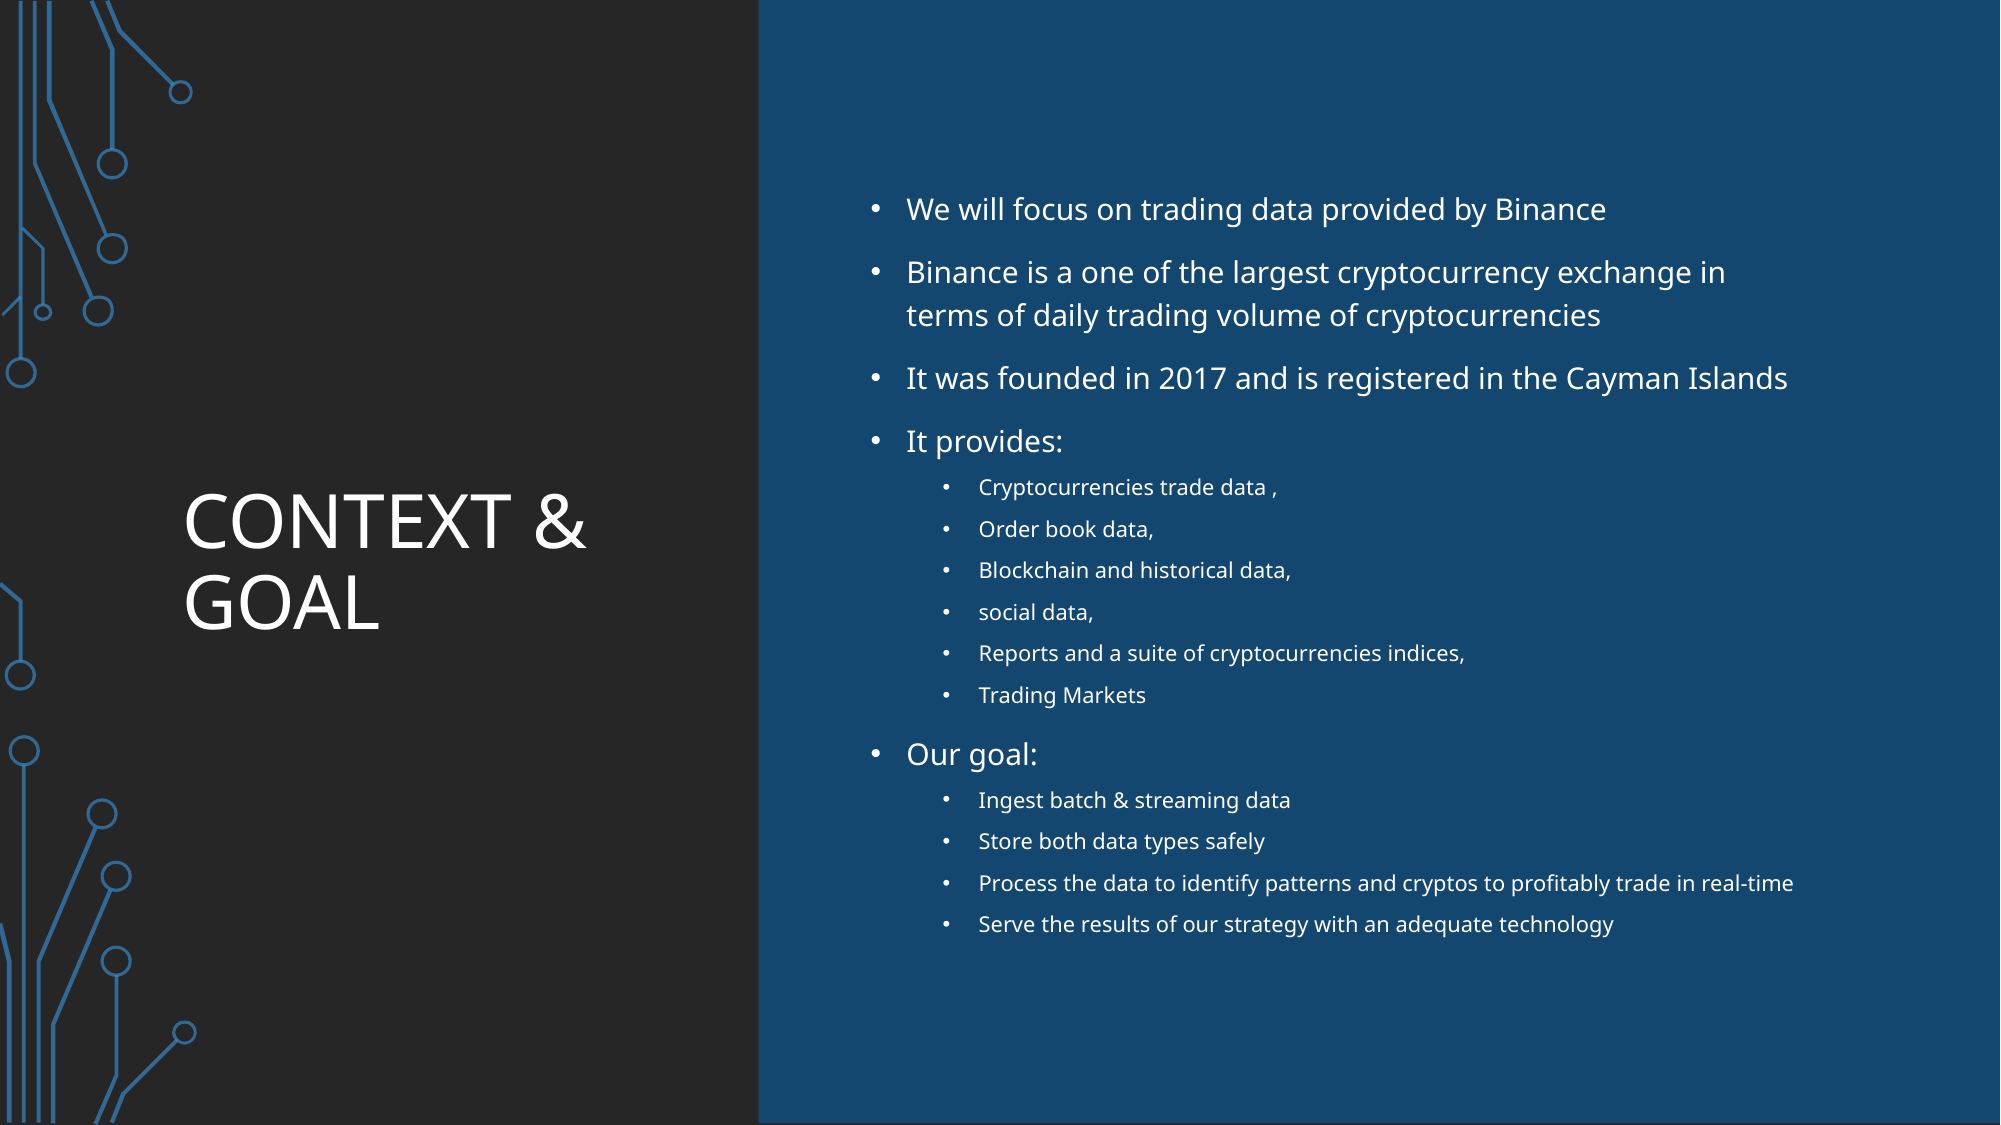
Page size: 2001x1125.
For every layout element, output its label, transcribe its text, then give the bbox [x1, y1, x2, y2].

text_box [758, 0, 2000, 1124]
list We will focus on trading data provided by Binance Binance is a one of the largest cryptocurrency exchange in terms of daily trading volume of cryptocurrencies It was founded in 2017 and is registered in the Cayman Islands It provides: Cryptocurrencies trade data , Order book data, Blockchain and historical data, social data, Reports and a suite of cryptocurrencies indices, Trading Markets Our goal: Ingest batch & streaming data Store both data types safely Process the data to identify patterns and cryptos to profitably trade in real-time Serve the results of our strategy with an adequate technology [855, 179, 1813, 1008]
title CONTEXT & GOAL [204, 179, 670, 950]
text_box [201, 0, 2000, 1125]
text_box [0, 0, 199, 1125]
